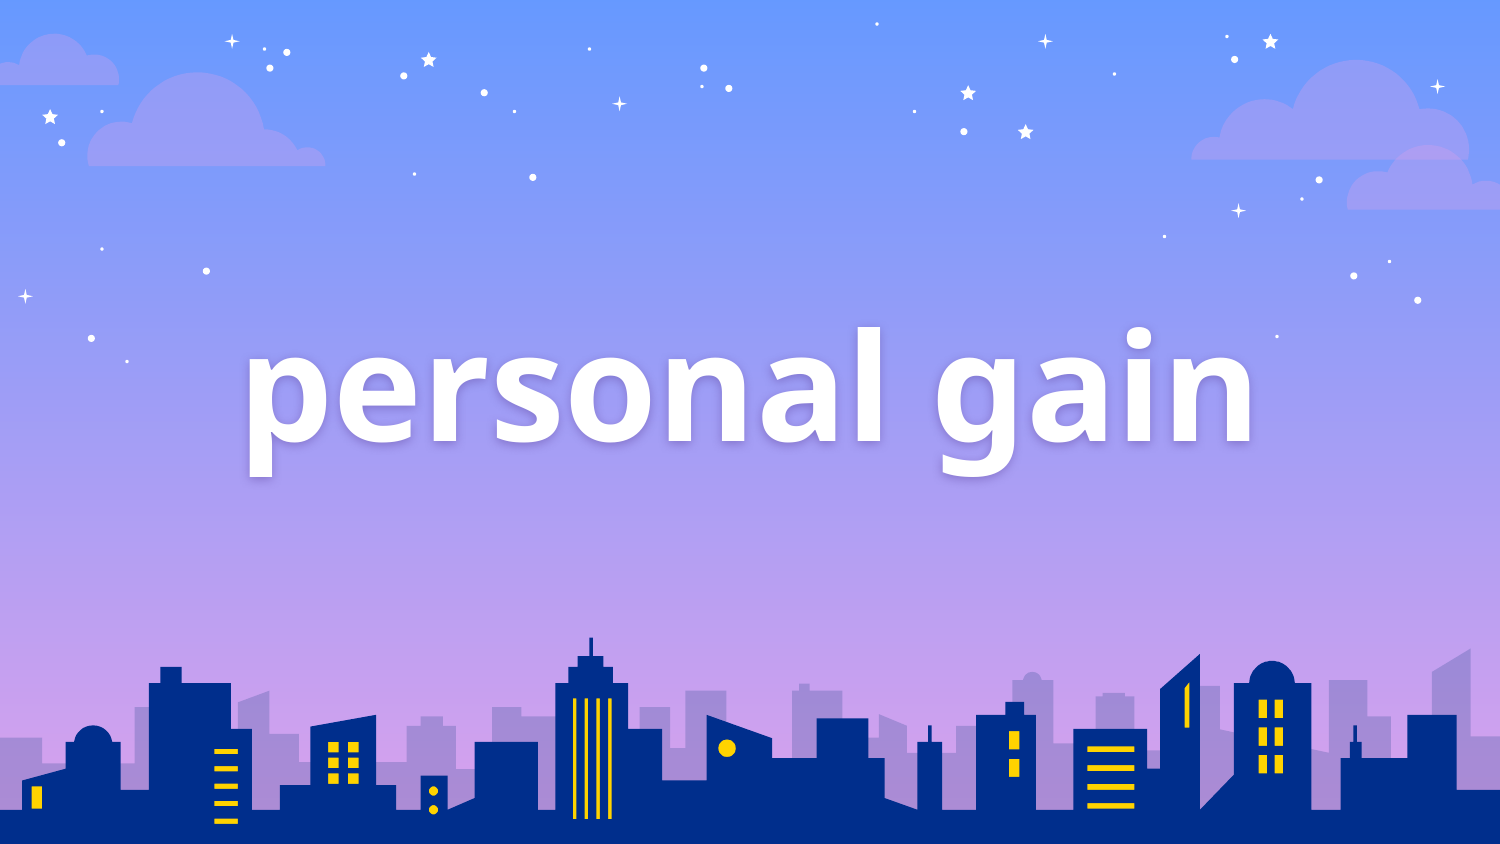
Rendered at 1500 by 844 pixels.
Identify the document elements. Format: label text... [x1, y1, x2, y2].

text_box personal gain [209, 323, 1291, 440]
